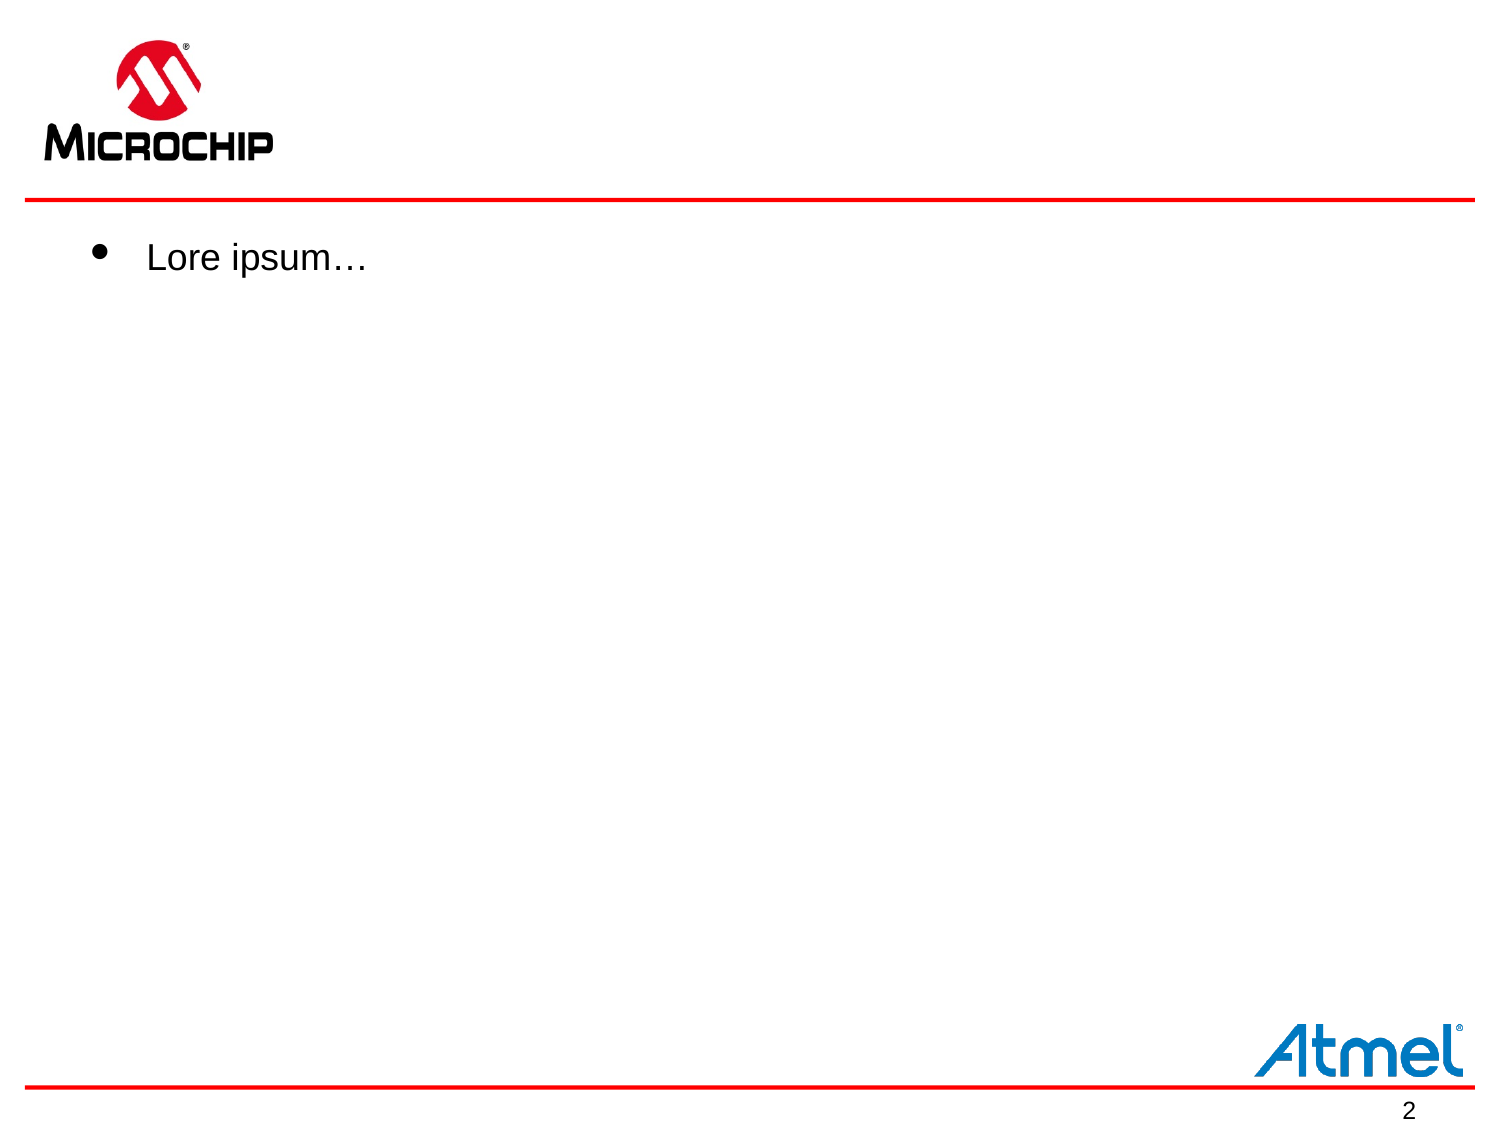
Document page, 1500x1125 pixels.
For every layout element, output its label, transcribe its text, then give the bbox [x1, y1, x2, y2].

list Lore ipsum… [75, 224, 1425, 1063]
picture [1253, 1024, 1463, 1078]
picture [41, 38, 275, 163]
